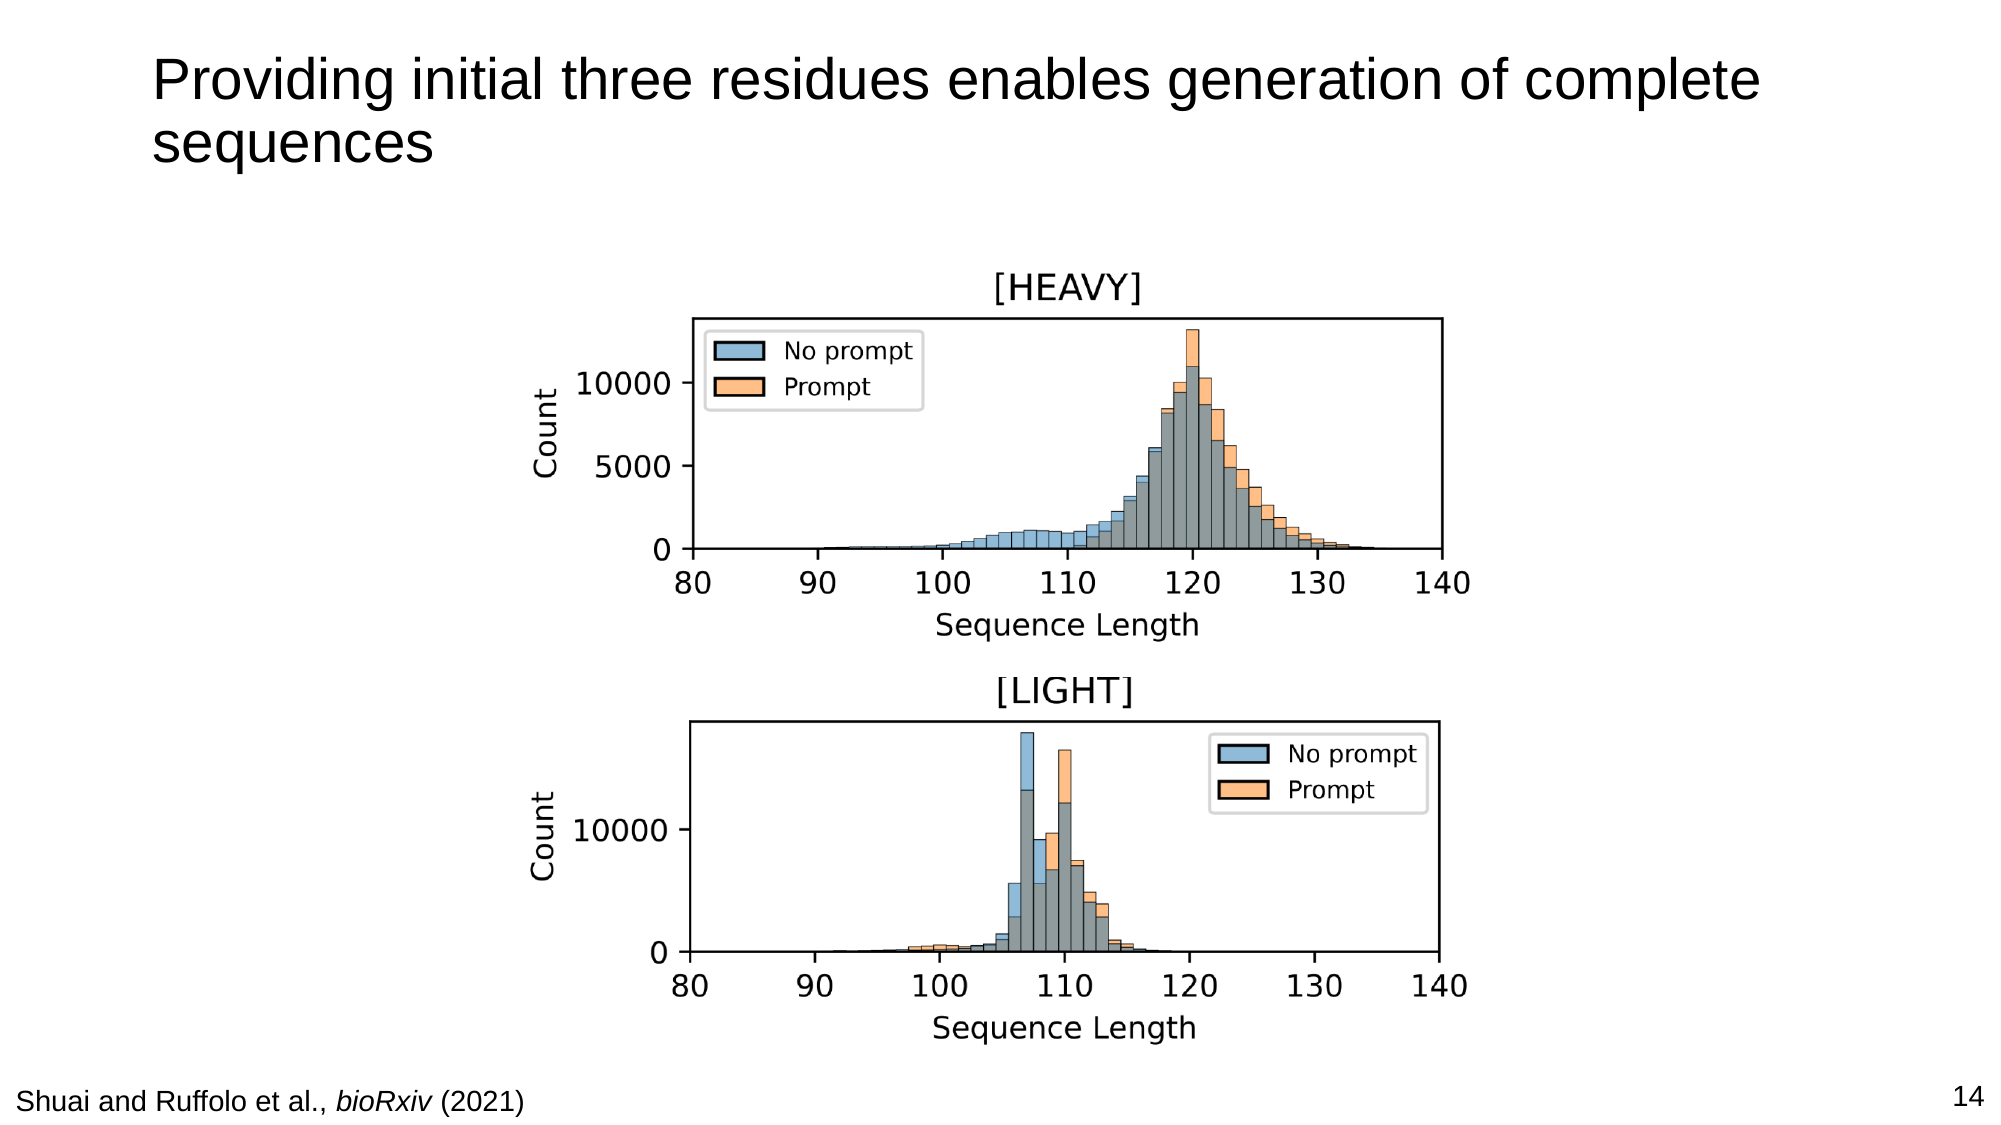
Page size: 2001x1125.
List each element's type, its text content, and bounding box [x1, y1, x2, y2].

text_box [499, 236, 1501, 1080]
text_box Shuai and Ruffolo et al., bioRxiv (2021) [0, 1074, 540, 1125]
slide_number 14 [1550, 1065, 2000, 1125]
title Providing initial three residues enables generation of complete sequences [137, 3, 1863, 221]
